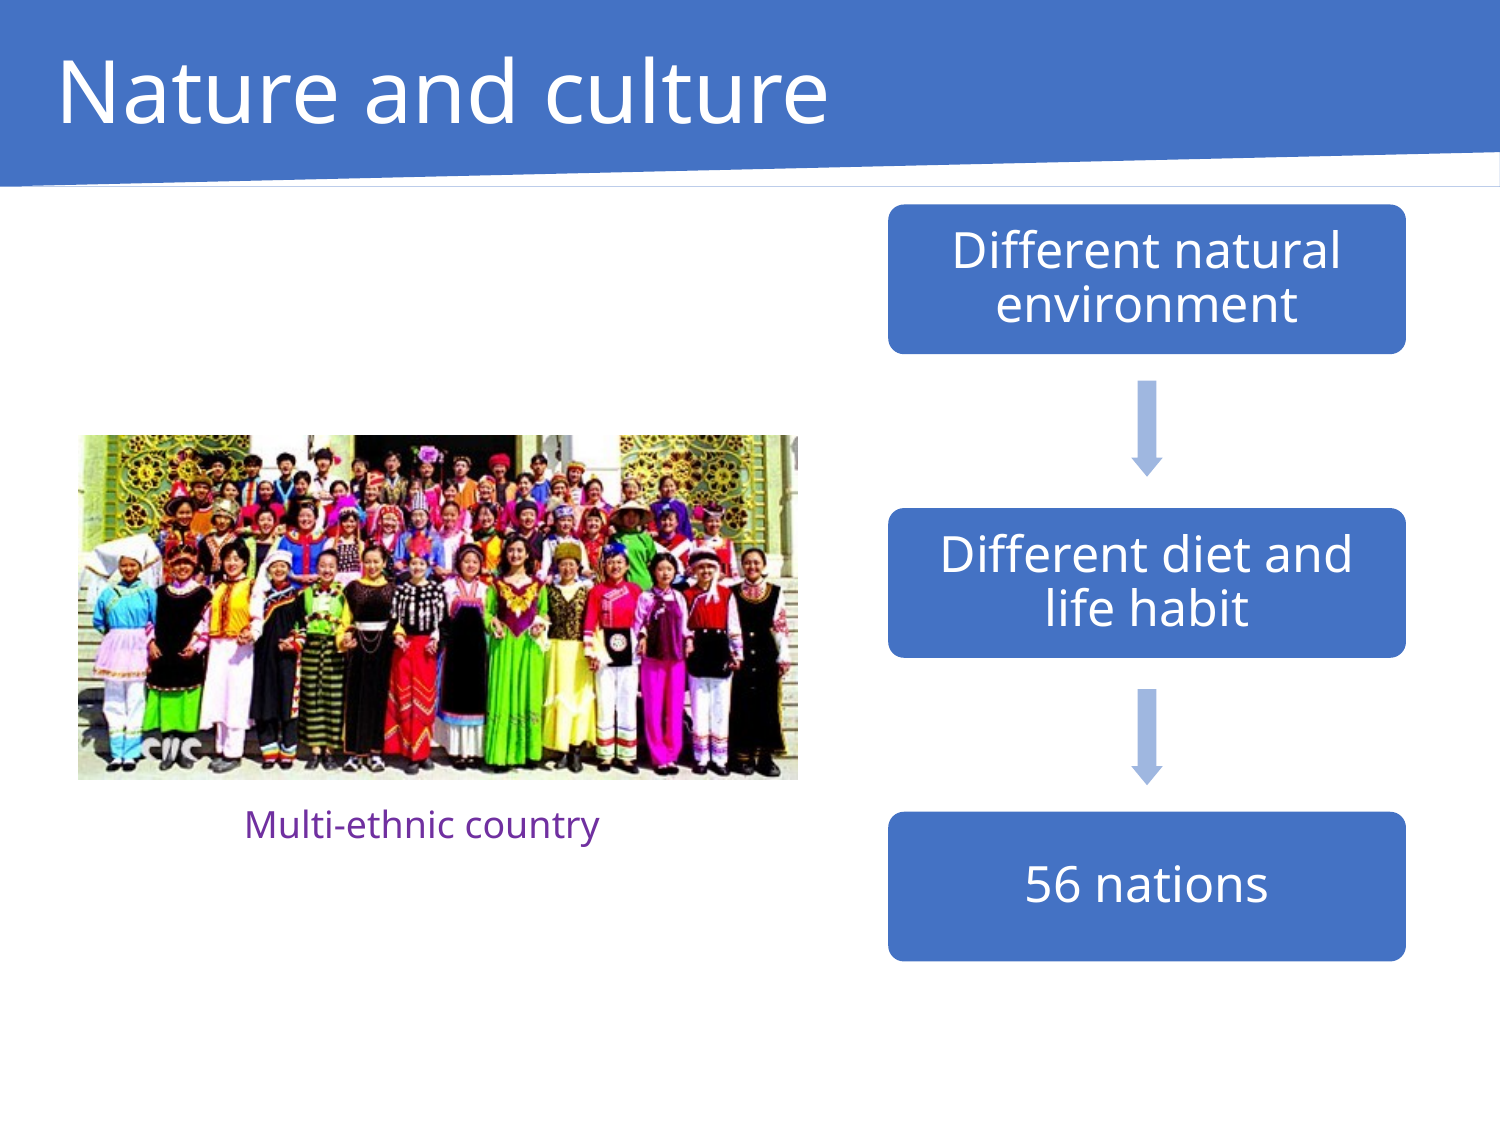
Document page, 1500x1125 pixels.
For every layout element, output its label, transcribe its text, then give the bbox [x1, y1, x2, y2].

list Nature and culture [40, 40, 1405, 141]
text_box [78, 435, 798, 855]
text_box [889, 205, 1405, 961]
